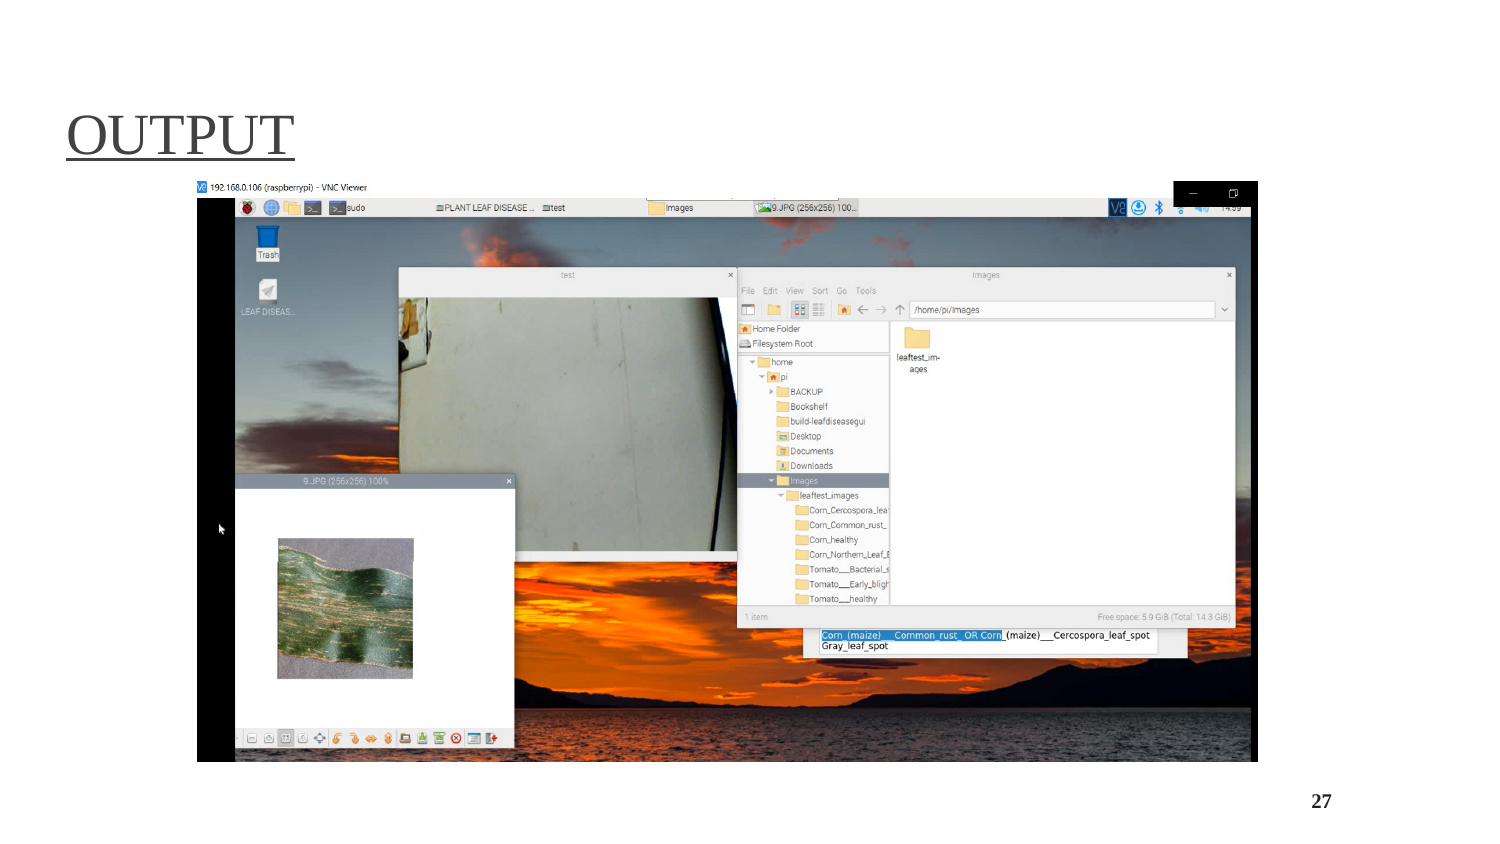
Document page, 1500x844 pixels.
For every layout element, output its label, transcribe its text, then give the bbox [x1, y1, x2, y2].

picture [197, 181, 1258, 762]
title OUTPUT [51, 61, 1449, 182]
slide_number 27 [1257, 768, 1348, 833]
